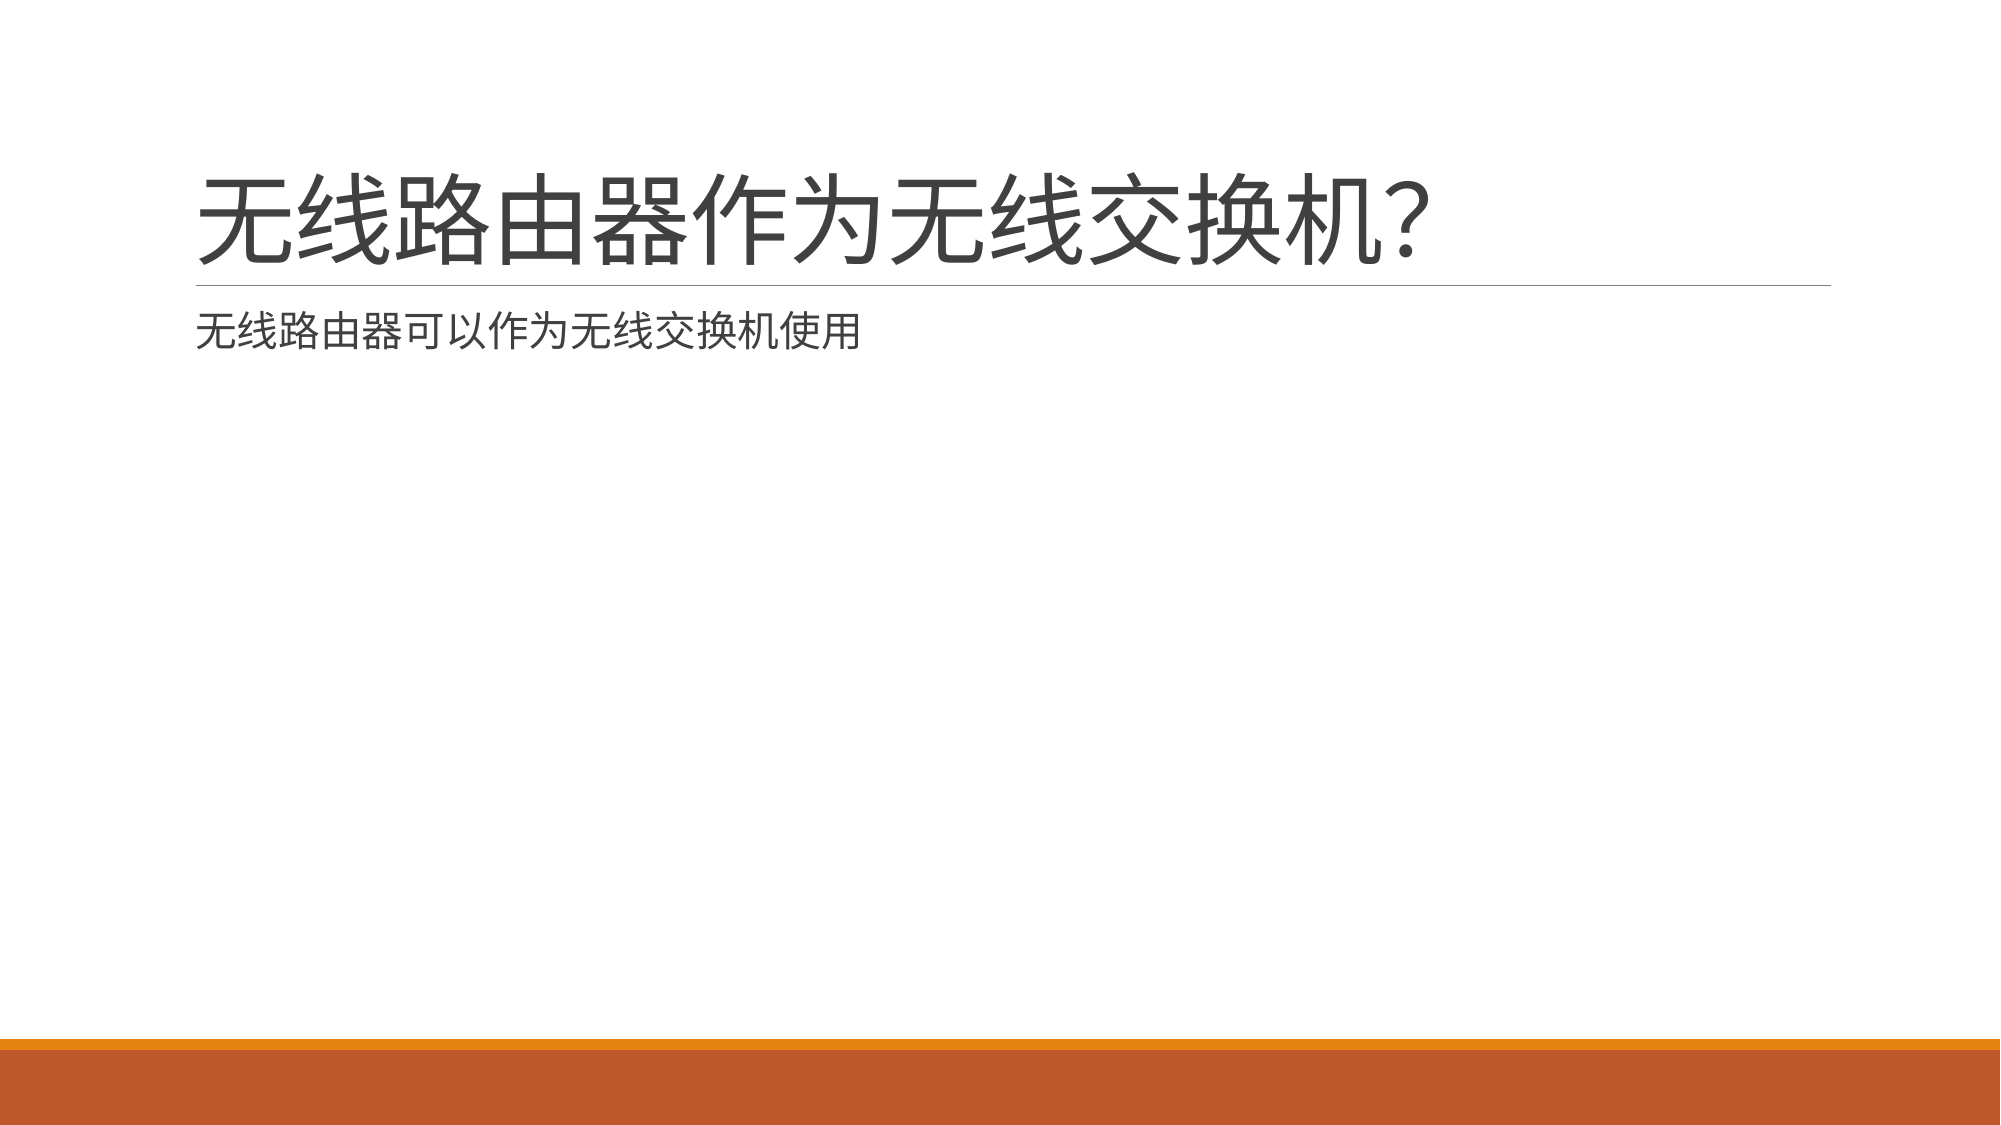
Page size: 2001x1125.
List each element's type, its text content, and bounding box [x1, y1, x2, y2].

list 无线路由器可以作为无线交换机使用 [180, 302, 1830, 963]
title 无线路由器作为无线交换机？ [180, 47, 1830, 285]
